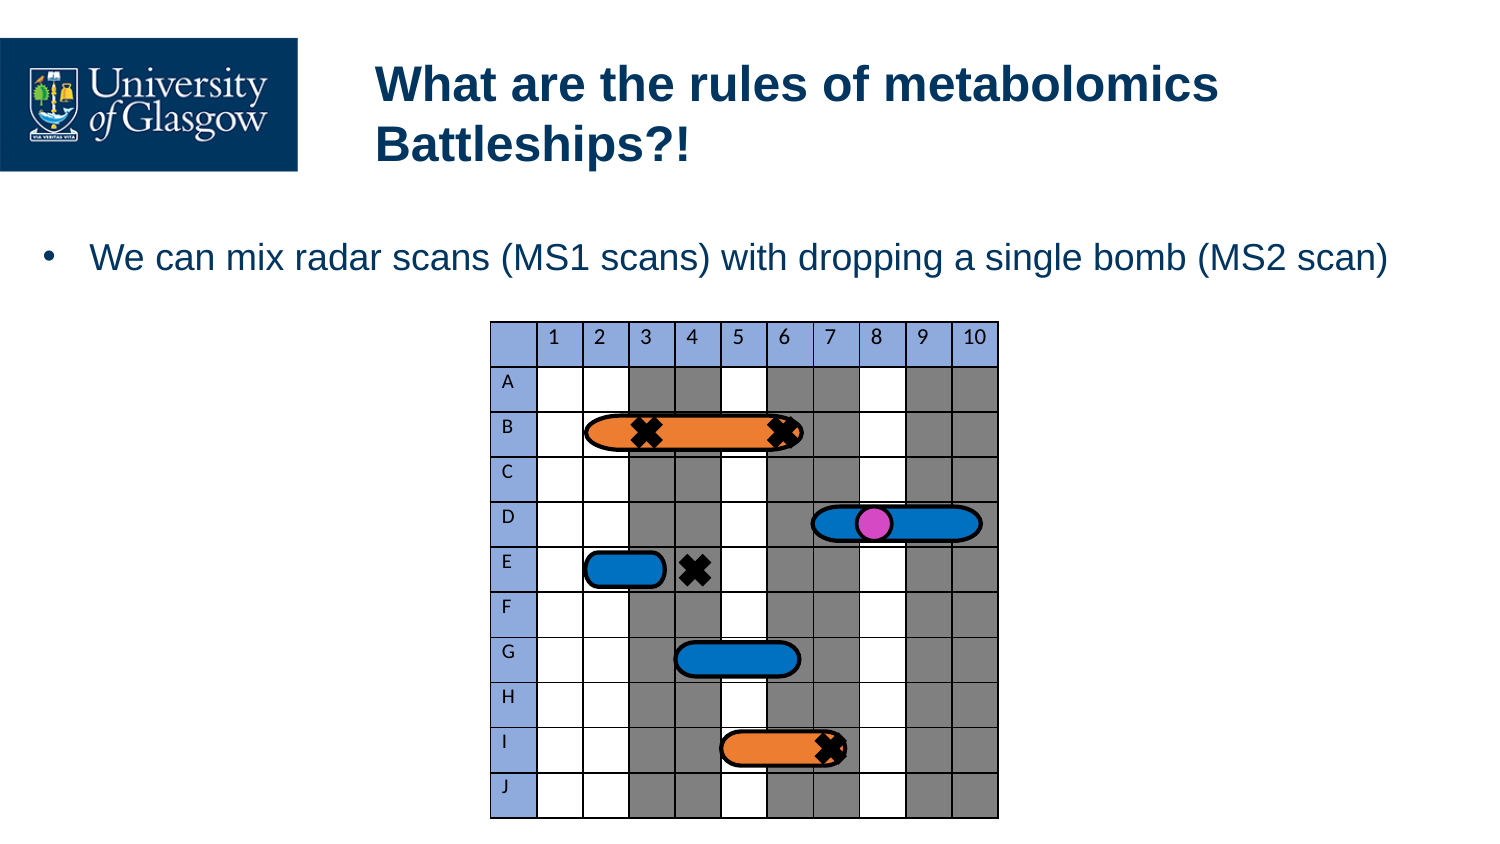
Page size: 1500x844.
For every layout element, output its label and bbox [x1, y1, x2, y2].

table_cell [860, 774, 905, 817]
table_cell [538, 593, 582, 637]
table_cell [491, 458, 536, 501]
table_cell [722, 548, 766, 591]
table_cell [860, 638, 905, 682]
table_cell [584, 683, 628, 727]
text_box [720, 730, 848, 767]
table_cell [722, 683, 766, 727]
table_cell [630, 451, 674, 456]
table_cell [860, 548, 905, 591]
table_cell [676, 368, 720, 411]
table_cell [630, 728, 674, 772]
table_cell [814, 533, 859, 546]
table_cell [630, 458, 674, 501]
table_header [768, 323, 813, 366]
table_cell [491, 728, 536, 772]
text_box [584, 414, 803, 451]
table_cell [722, 774, 766, 817]
table_cell [584, 576, 628, 591]
table_cell [768, 767, 813, 772]
table_header [630, 323, 674, 366]
table_cell [814, 548, 859, 591]
table_cell [953, 683, 997, 727]
table_cell [907, 413, 951, 456]
table_cell [491, 683, 536, 727]
table_cell [768, 638, 813, 682]
table_cell [814, 593, 859, 637]
text_box [674, 641, 801, 678]
table_cell [676, 593, 720, 637]
table_cell [814, 683, 859, 727]
table_cell [676, 683, 720, 727]
table_cell [907, 368, 951, 411]
table_cell [676, 638, 720, 650]
table_cell [953, 458, 997, 501]
table_cell [722, 503, 766, 546]
table_cell [722, 368, 766, 411]
table_cell [860, 368, 905, 411]
table_cell [491, 503, 536, 546]
table_cell [584, 774, 628, 817]
table_cell [538, 413, 582, 456]
table_cell [953, 548, 997, 591]
table_header [676, 323, 720, 366]
table_cell [630, 683, 674, 727]
table_cell [491, 593, 536, 637]
table_cell [907, 458, 951, 501]
table_cell [584, 368, 628, 411]
table_cell [491, 548, 536, 591]
table_cell [676, 503, 720, 546]
table_cell [953, 368, 997, 411]
table_cell [722, 728, 766, 739]
table_cell [907, 728, 951, 772]
table_cell [907, 683, 951, 727]
table_cell [814, 368, 859, 411]
table_cell [538, 774, 582, 817]
table_cell [860, 458, 905, 501]
table_cell [860, 683, 905, 727]
table_cell [722, 758, 766, 772]
table_cell [814, 774, 859, 817]
table_cell [907, 542, 951, 546]
table_cell [814, 413, 859, 456]
table_cell [768, 548, 813, 591]
text_box [27, 225, 1415, 286]
table_cell [491, 638, 536, 682]
picture [0, 0, 1500, 178]
table_cell [538, 728, 582, 772]
text_box [584, 551, 666, 588]
table_cell [722, 451, 766, 456]
table_cell [860, 413, 905, 456]
table_cell [768, 503, 813, 546]
table_cell [860, 593, 905, 637]
table_cell [538, 548, 582, 591]
table_cell [584, 413, 628, 432]
table_cell [538, 638, 582, 682]
table_cell [768, 774, 813, 817]
table_cell [584, 548, 628, 563]
table_header [538, 323, 582, 366]
text_box [678, 553, 712, 587]
table_cell [630, 368, 674, 411]
table_cell [584, 728, 628, 772]
table_cell [584, 458, 628, 501]
table_cell [538, 458, 582, 501]
table_cell [538, 683, 582, 727]
table_cell [907, 638, 951, 682]
table_cell [676, 774, 720, 817]
table_cell [953, 413, 997, 456]
table_cell [814, 503, 859, 515]
table_cell [676, 669, 720, 682]
table_header [907, 323, 951, 366]
table_cell [860, 542, 905, 546]
table_cell [814, 638, 859, 682]
table_cell [768, 458, 813, 501]
table_cell [584, 638, 628, 682]
table_cell [768, 413, 813, 456]
table_cell [491, 368, 536, 411]
table_cell [491, 413, 536, 456]
table_cell [953, 593, 997, 637]
table_cell [953, 728, 997, 772]
table_cell [538, 368, 582, 411]
table_cell [676, 728, 720, 772]
table_cell [722, 593, 766, 637]
table_cell [768, 593, 813, 637]
table_cell [584, 503, 628, 546]
table_cell [630, 638, 674, 682]
table_cell [768, 368, 813, 411]
table_cell [630, 774, 674, 817]
table_header [860, 323, 905, 366]
table_cell [722, 458, 766, 501]
table_cell [907, 593, 951, 637]
table_cell [953, 503, 997, 546]
table_cell [953, 638, 997, 682]
table_cell [768, 683, 813, 727]
table_cell [907, 548, 951, 591]
table_cell [814, 458, 859, 501]
table_cell [814, 728, 859, 772]
table_cell [722, 678, 766, 682]
table_cell [491, 774, 536, 817]
table_header [491, 323, 536, 366]
table_cell [676, 458, 720, 501]
table_cell [630, 593, 674, 637]
table_cell [584, 593, 628, 637]
table_cell [676, 451, 720, 456]
table_cell [907, 774, 951, 817]
table_header [722, 323, 766, 366]
table_header [814, 323, 859, 366]
table_cell [953, 774, 997, 817]
table_cell [860, 728, 905, 772]
text_box [811, 505, 982, 542]
table_header [953, 323, 997, 366]
table_cell [630, 548, 674, 591]
table_cell [538, 503, 582, 546]
table_cell [676, 548, 720, 591]
table_cell [630, 503, 674, 546]
table_cell [584, 434, 628, 456]
table_header [584, 323, 628, 366]
